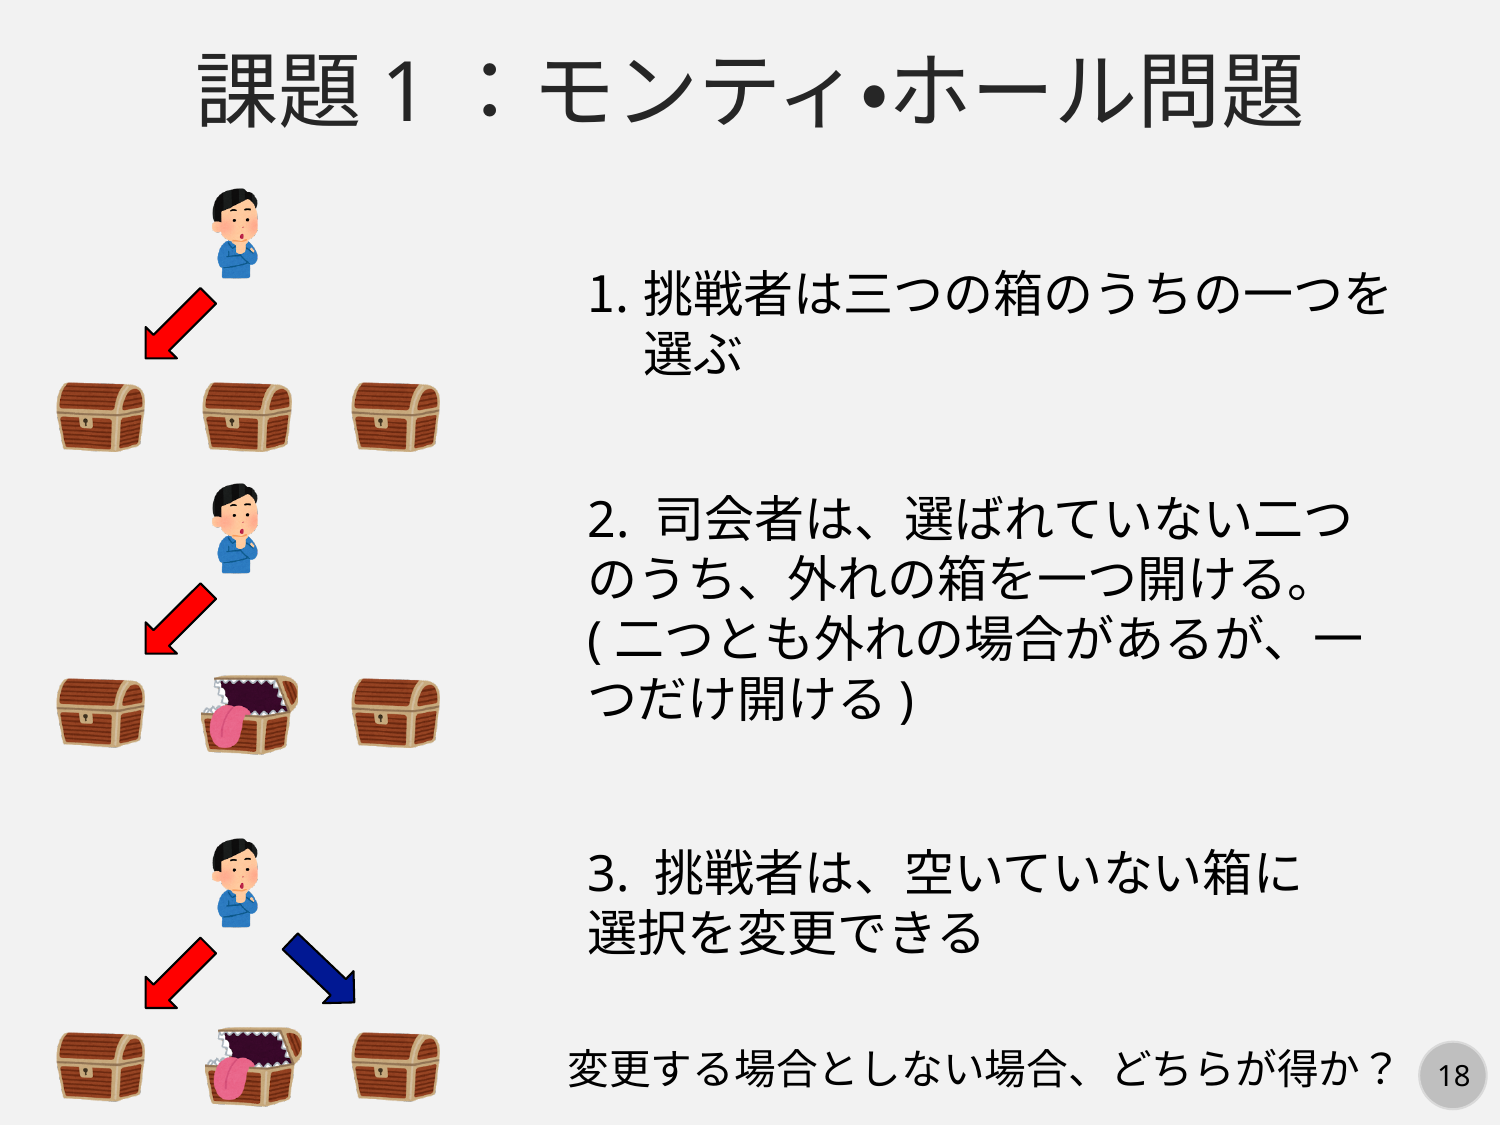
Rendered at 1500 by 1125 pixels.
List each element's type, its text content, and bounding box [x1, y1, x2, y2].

text_box 変更する場合としない場合、どちらが得か？ [552, 1035, 1418, 1100]
text_box 挑戦者は三つの箱のうちの一つを選ぶ [572, 255, 1447, 390]
list 課題1：モンティ・ホール問題 [0, 31, 1500, 155]
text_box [53, 834, 442, 1113]
text_box 2. 司会者は、選ばれていない二つのうち、外れの箱を一つ開ける。(二つとも外れの場合があるが、一つだけ開ける) [572, 479, 1412, 735]
text_box 3. 挑戦者は、空いていない箱に選択を変更できる [572, 834, 1341, 969]
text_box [53, 479, 442, 761]
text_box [53, 184, 442, 463]
